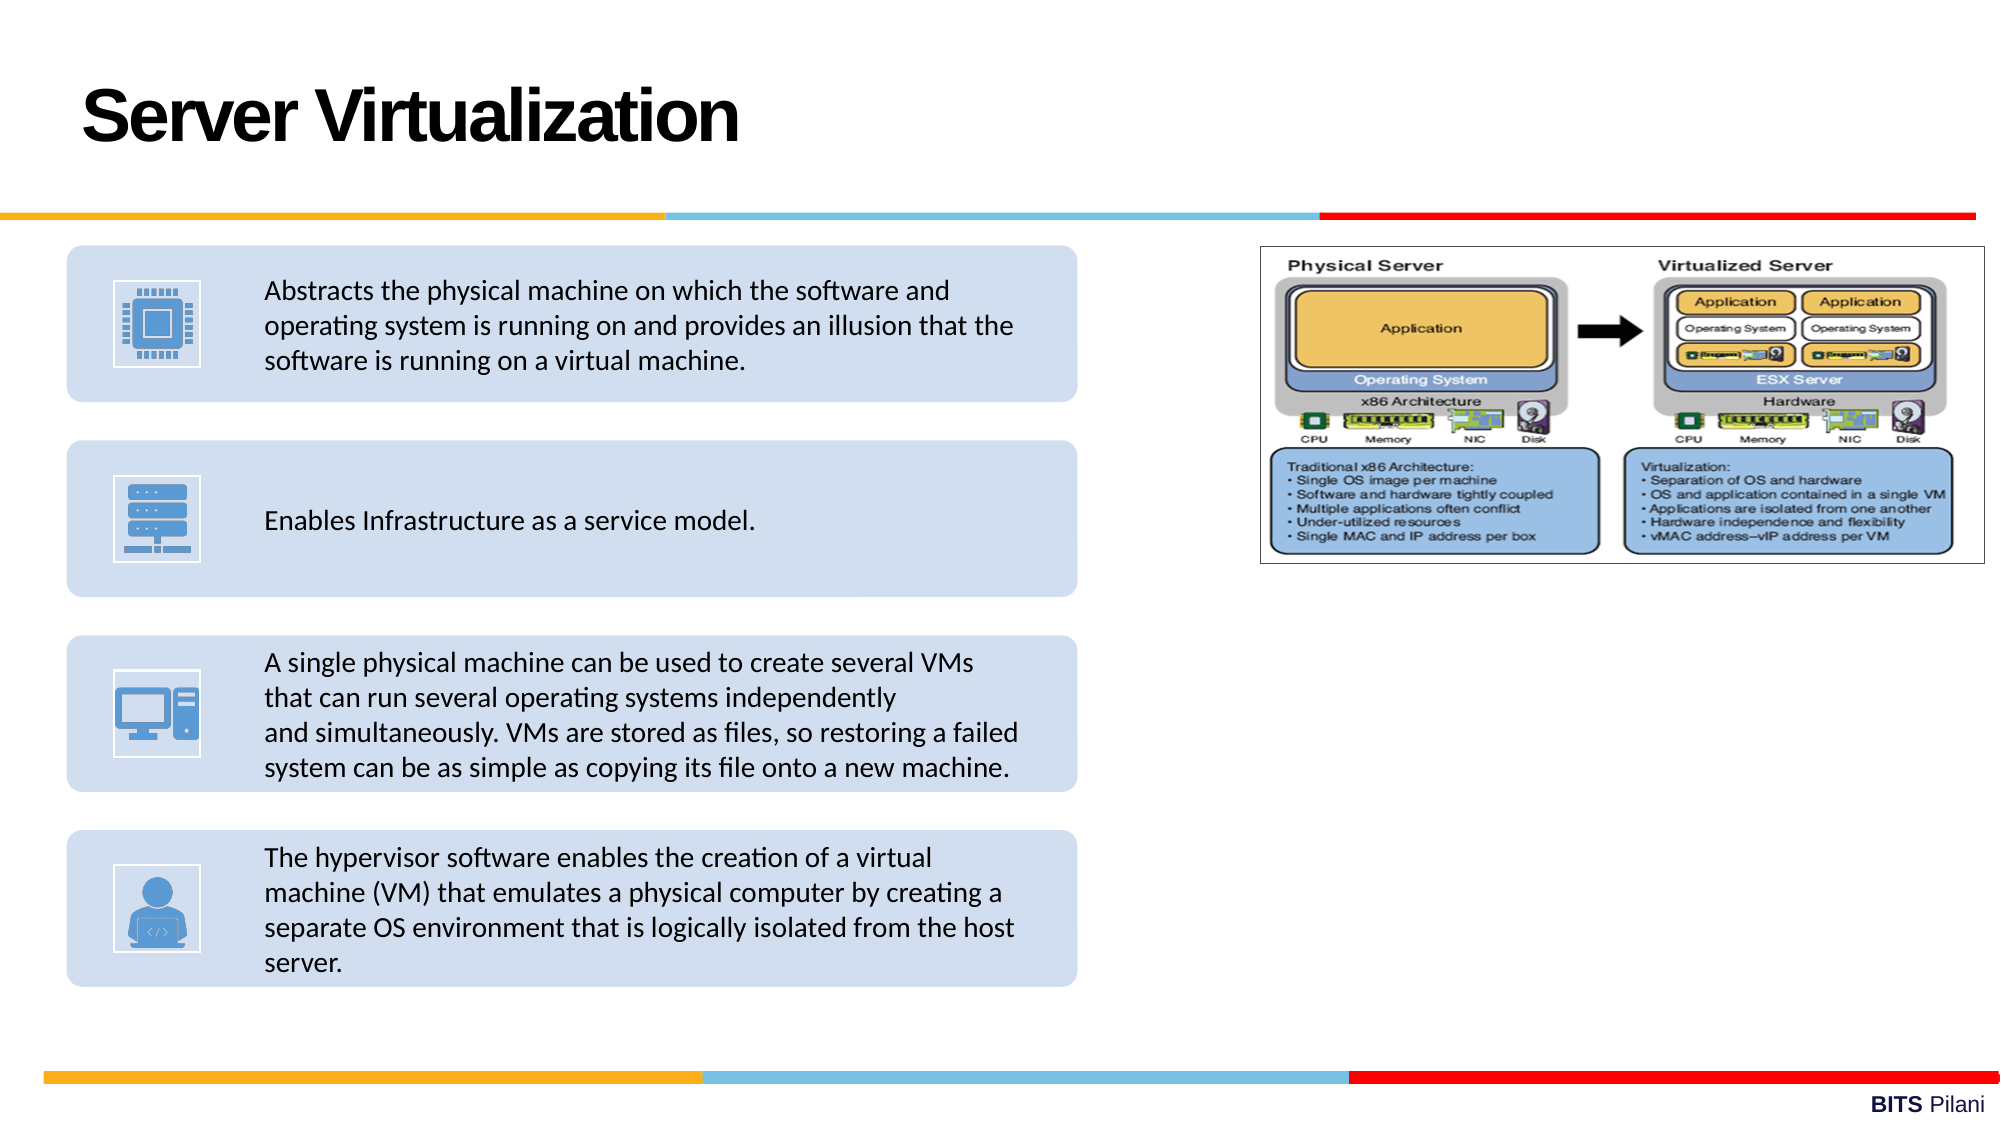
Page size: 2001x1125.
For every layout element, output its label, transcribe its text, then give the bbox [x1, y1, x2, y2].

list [66, 244, 1078, 988]
list Server Virtualization [66, 24, 1951, 213]
picture [1259, 244, 1986, 565]
